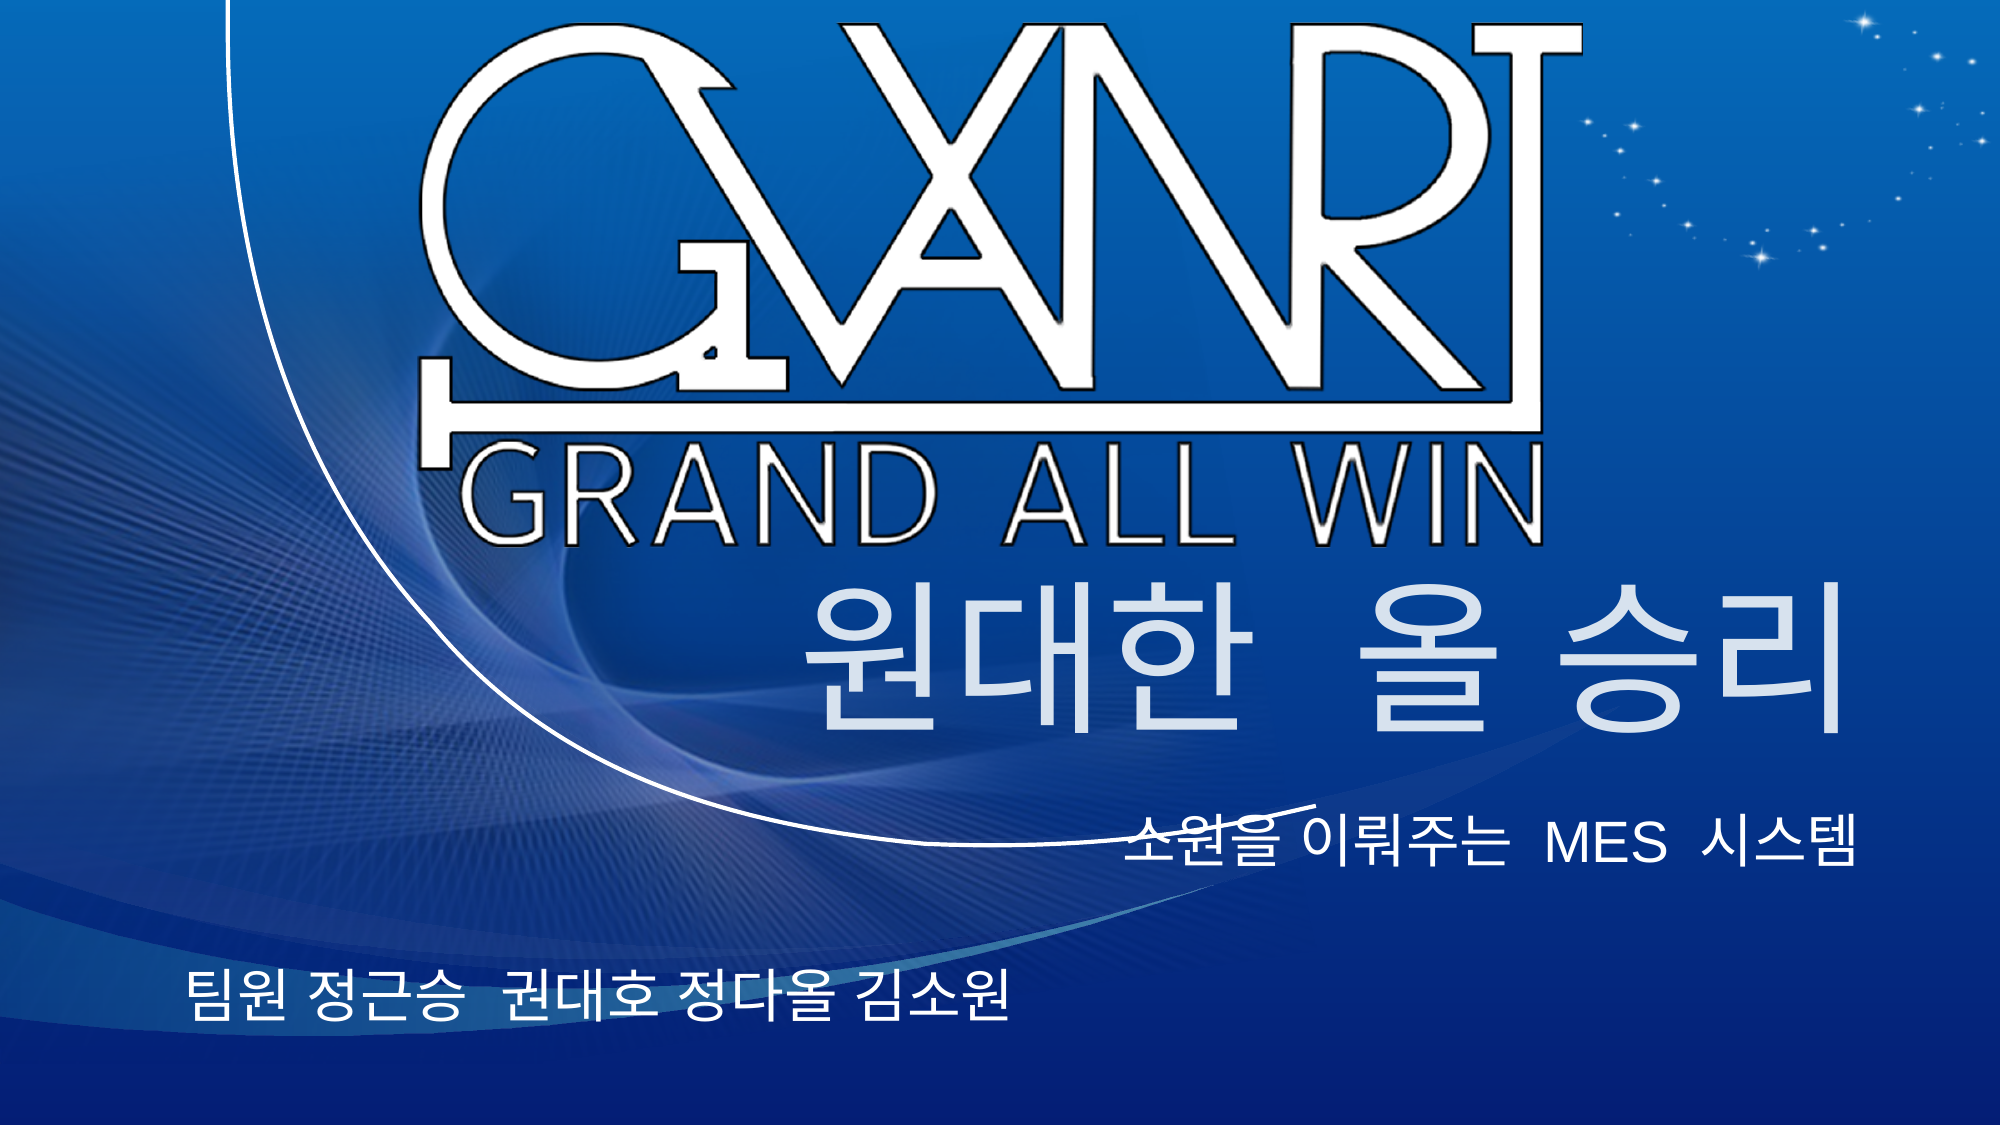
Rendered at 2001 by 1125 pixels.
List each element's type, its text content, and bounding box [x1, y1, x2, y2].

title 원대한 올 승리 [46, 510, 1875, 797]
text_box 팀원 정근승 권대호 정다올 김소원 [117, 951, 1029, 1046]
subtitle 소원을 이뤄주는 MES 시스템 [474, 796, 1875, 891]
picture [230, 0, 2001, 563]
picture [0, 0, 1317, 1064]
